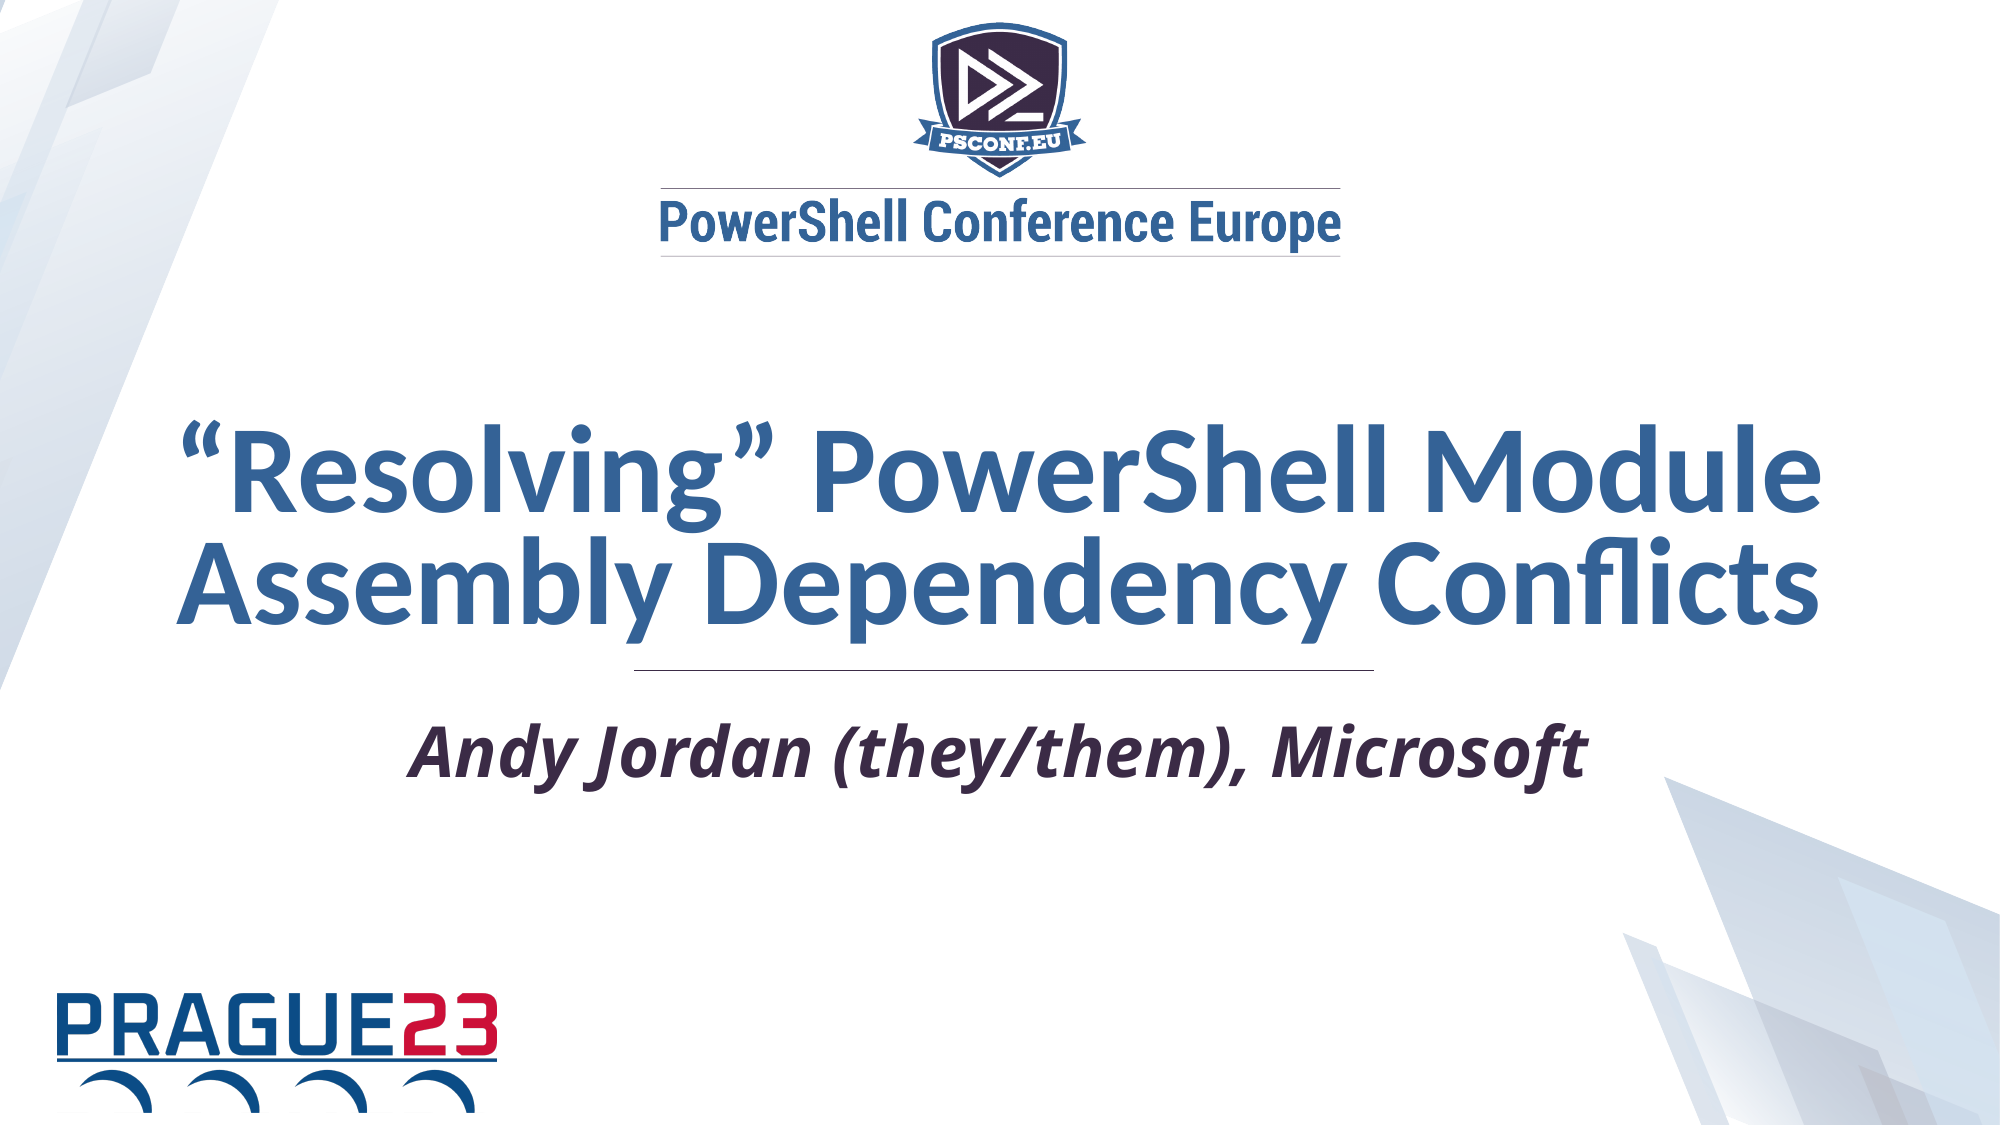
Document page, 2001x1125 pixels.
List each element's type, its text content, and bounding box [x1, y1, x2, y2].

text_box “Resolving” PowerShell Module Assembly Dependency Conflicts [137, 337, 1863, 655]
text_box Andy Jordan (they/them), Microsoft [249, 700, 1750, 805]
picture [0, 0, 2000, 1125]
